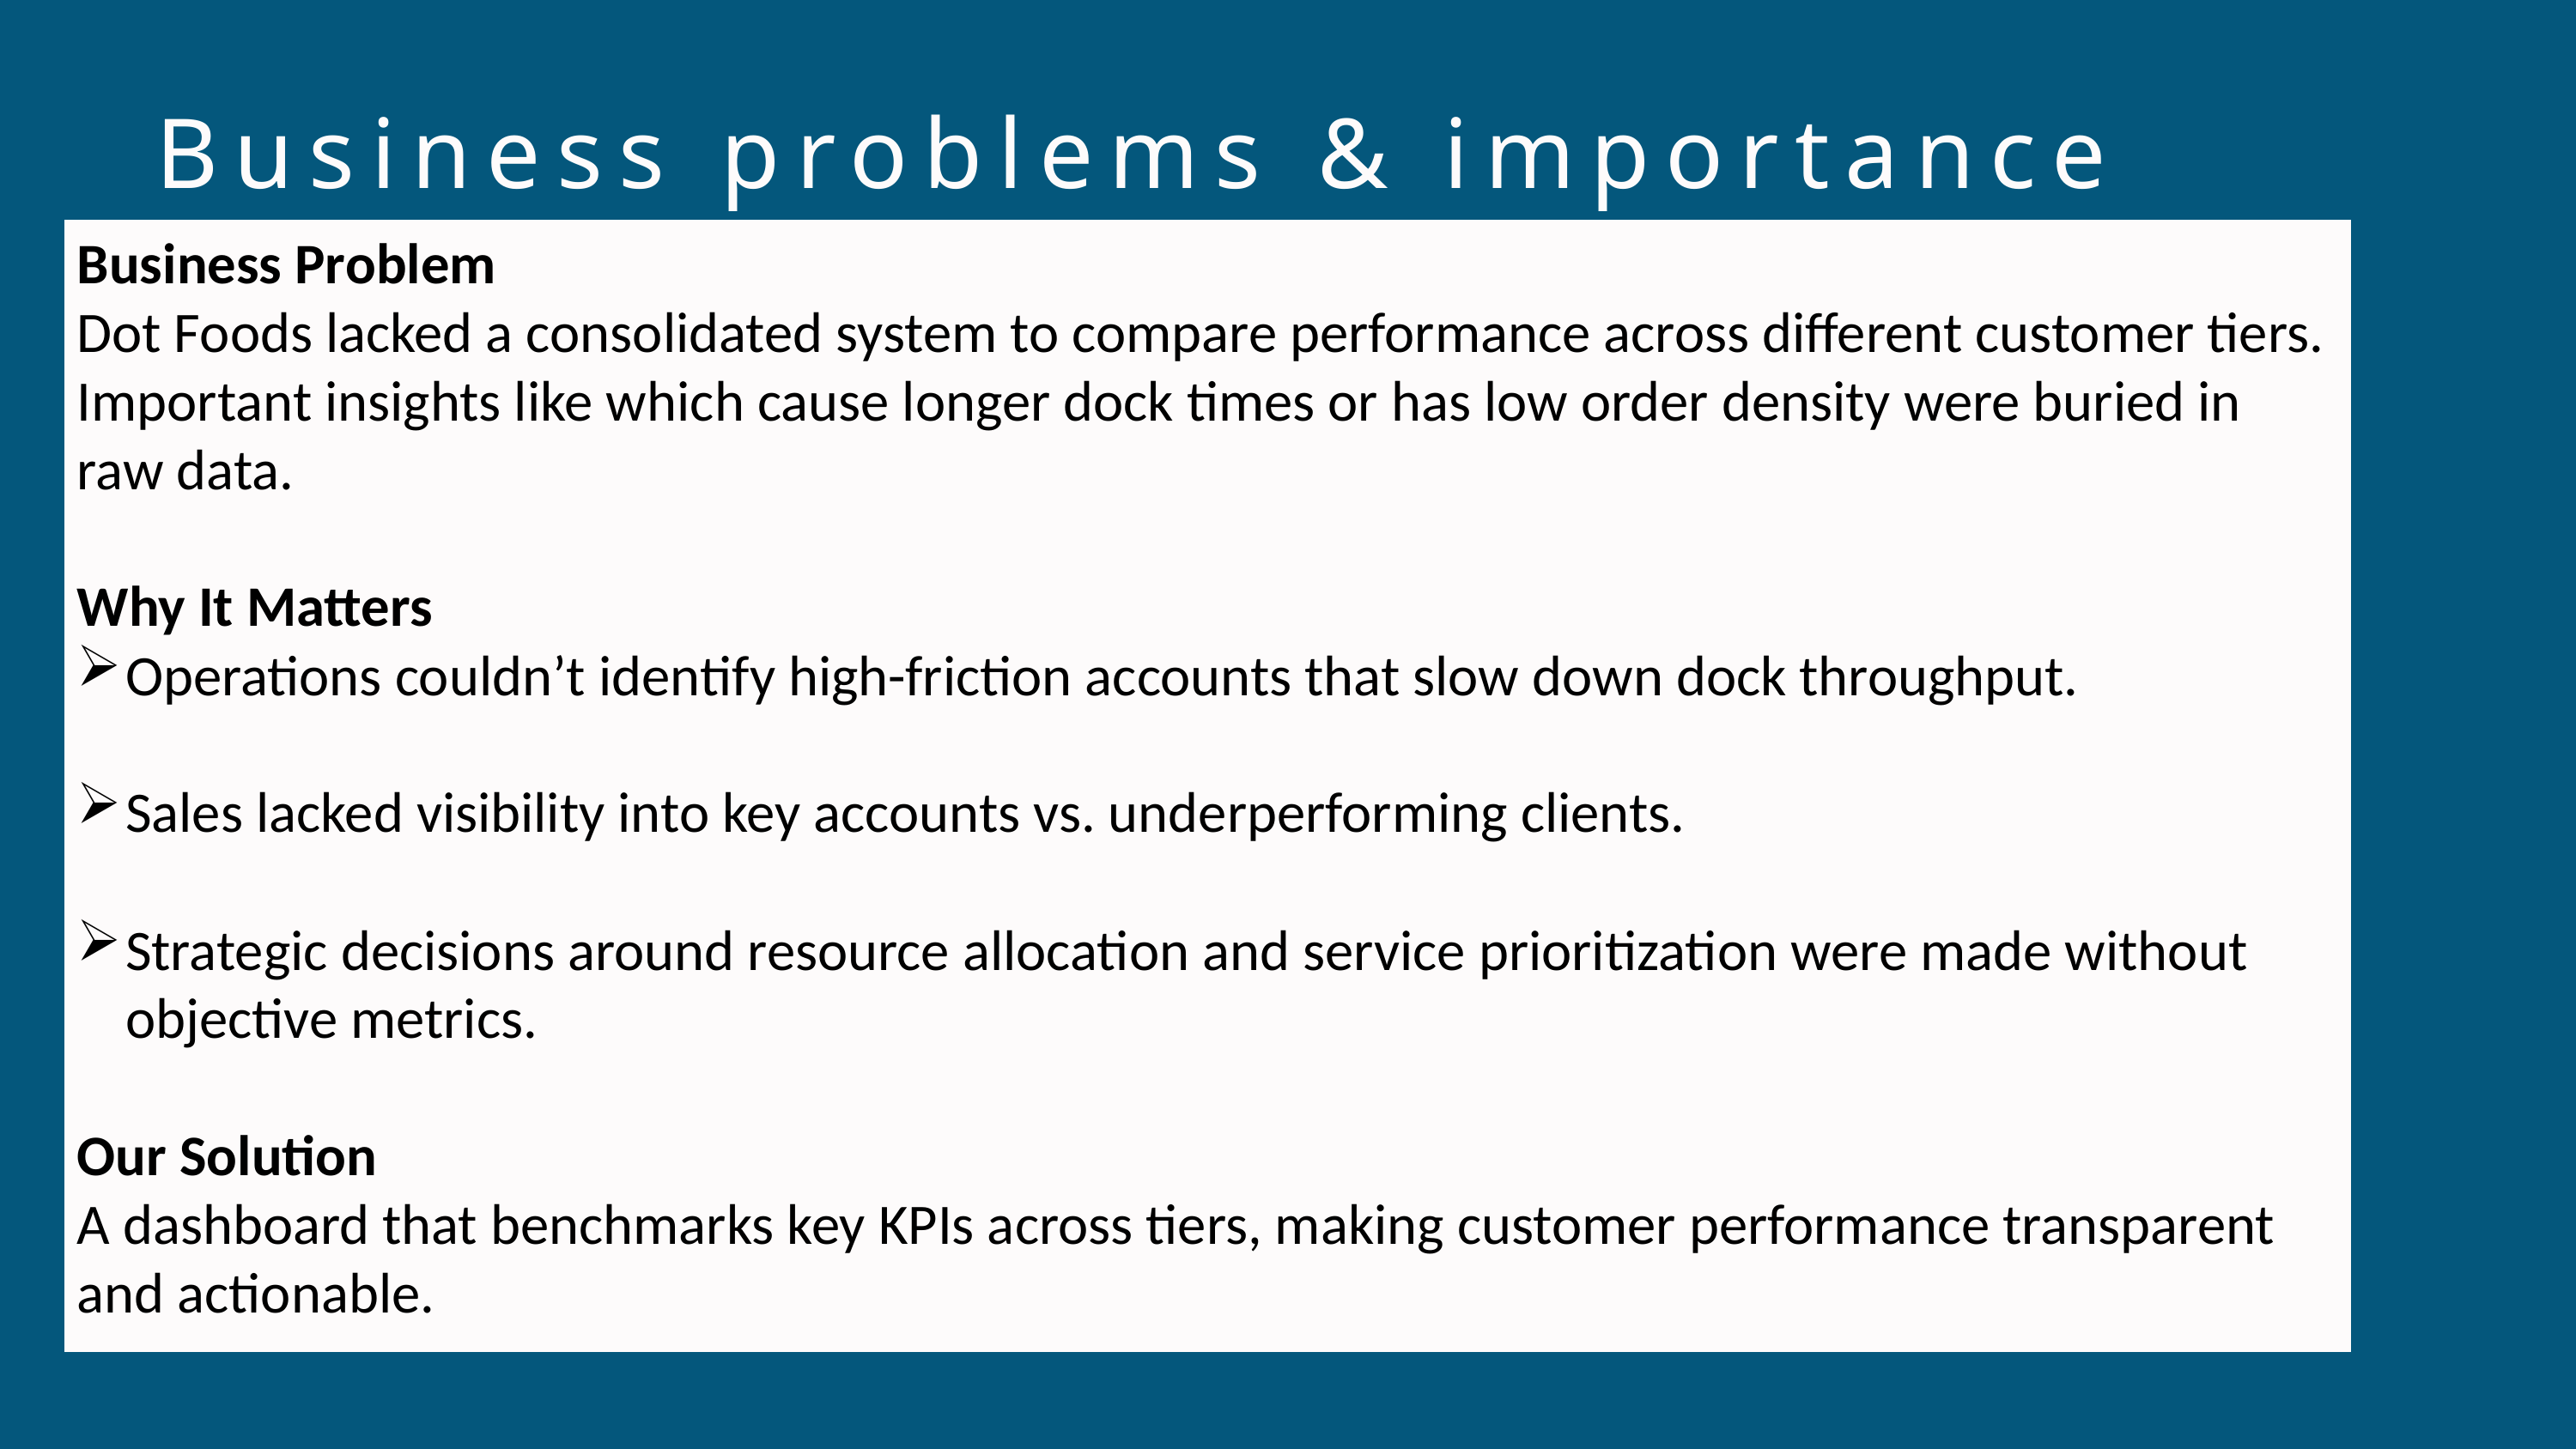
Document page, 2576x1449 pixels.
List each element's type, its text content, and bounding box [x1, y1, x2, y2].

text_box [64, 219, 2351, 1353]
text_box Business problems & importance [42, 0, 2222, 209]
